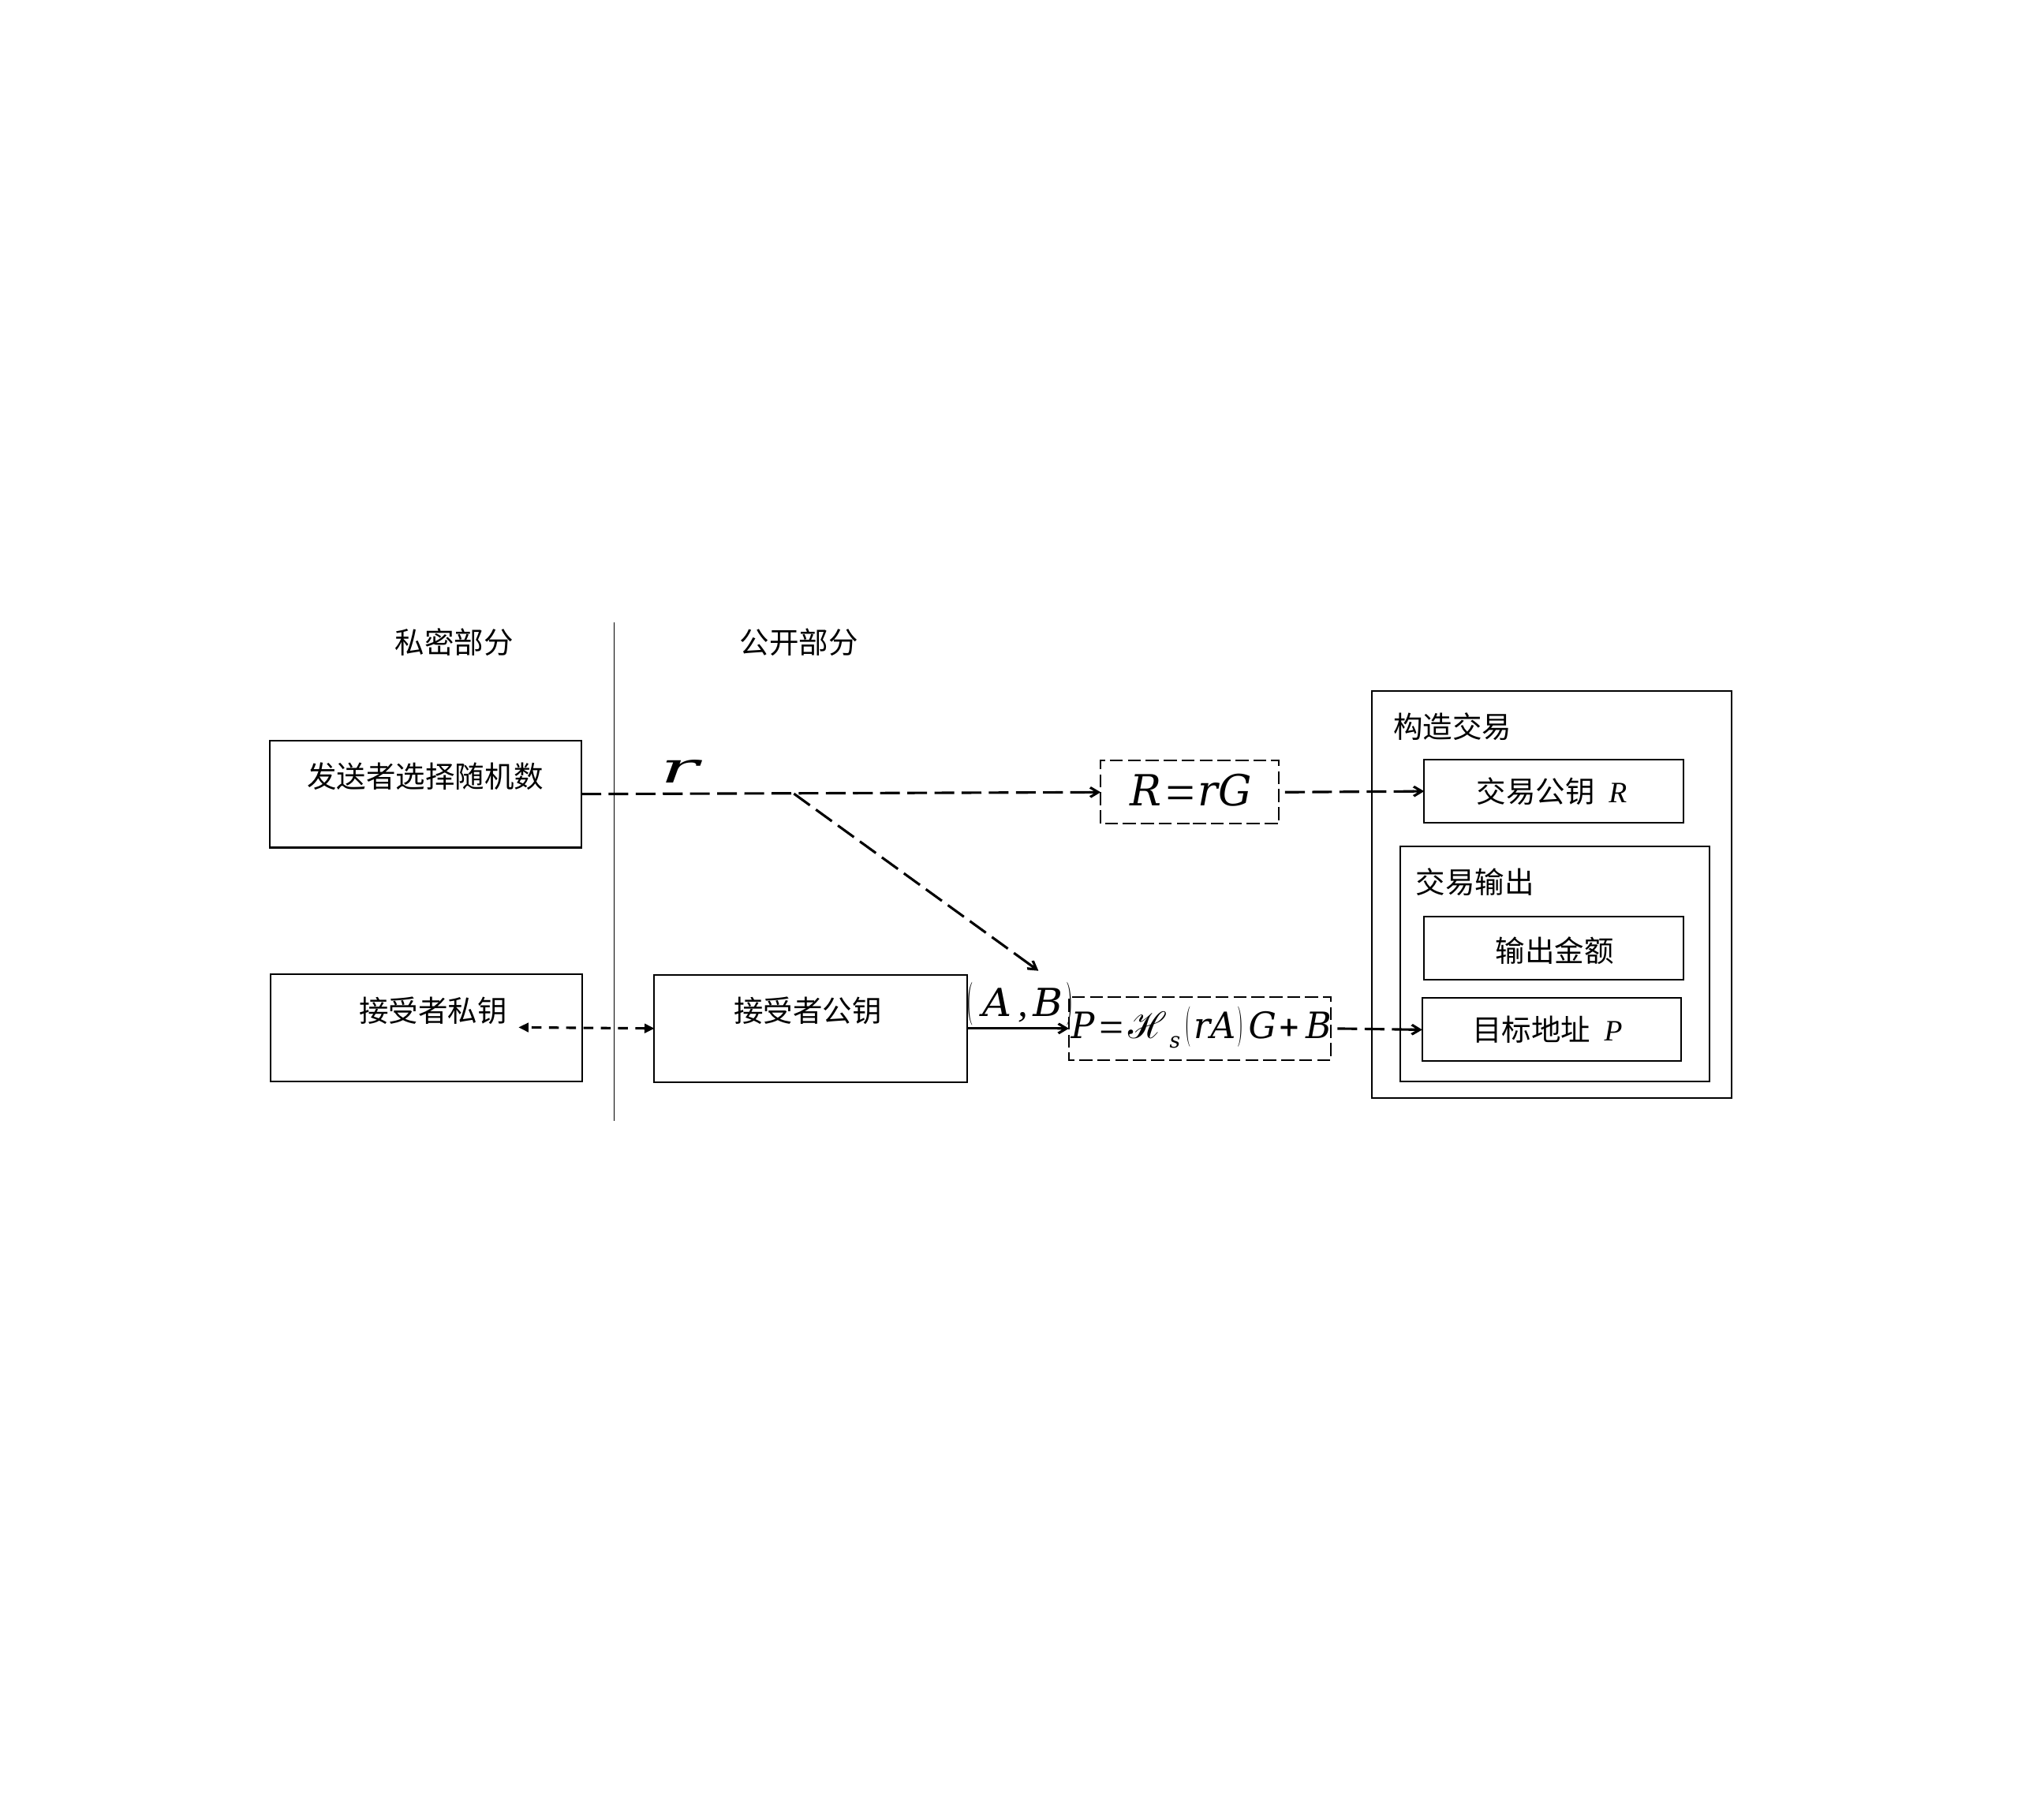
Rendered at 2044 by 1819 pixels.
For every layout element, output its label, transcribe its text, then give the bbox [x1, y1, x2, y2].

text_box 公开部分 [727, 618, 870, 666]
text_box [654, 974, 967, 1082]
text_box 私密部分 [383, 618, 525, 666]
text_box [270, 974, 583, 1081]
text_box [1100, 760, 1280, 824]
text_box 构造交易 [1381, 702, 1524, 750]
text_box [1068, 996, 1332, 1060]
text_box [1399, 846, 1710, 1082]
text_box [1424, 917, 1683, 980]
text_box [269, 740, 582, 848]
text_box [1424, 760, 1683, 824]
text_box [1371, 690, 1732, 1099]
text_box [581, 792, 1101, 971]
text_box 交易输出 [1404, 858, 1547, 906]
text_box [1422, 998, 1682, 1062]
